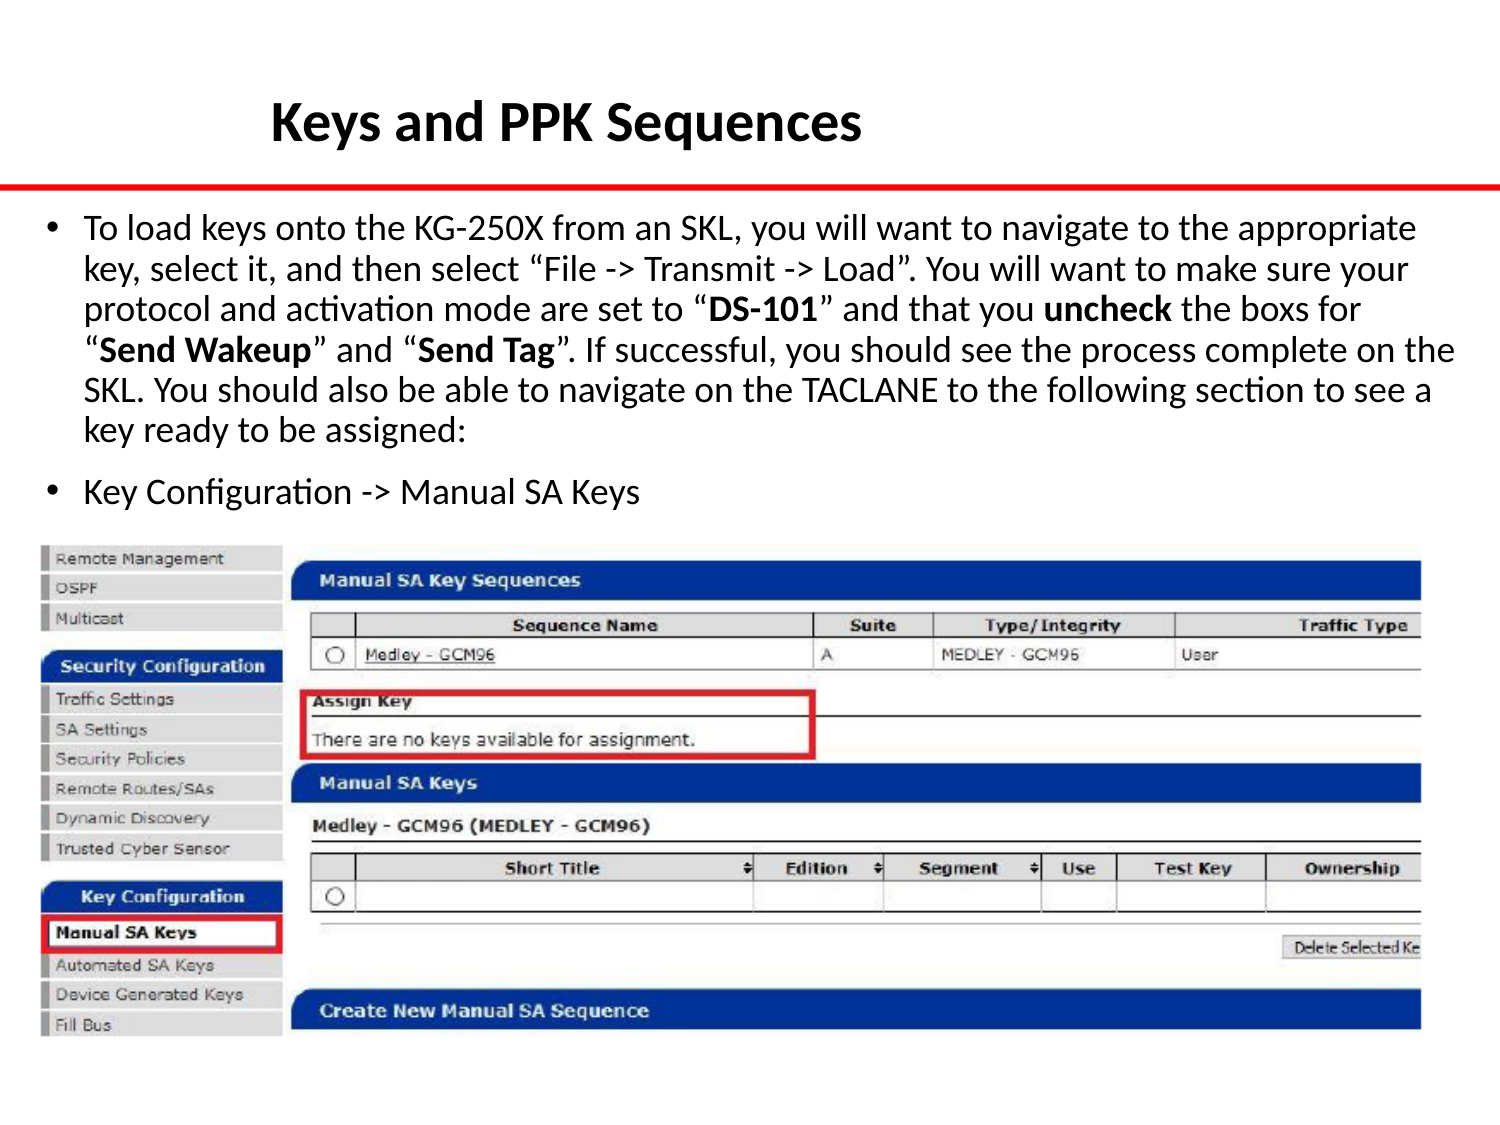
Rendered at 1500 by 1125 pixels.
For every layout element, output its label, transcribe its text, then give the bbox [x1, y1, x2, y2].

title Keys and PPK Sequences [256, 59, 1397, 186]
picture [31, 525, 1442, 1076]
list To load keys onto the KG-250X from an SKL, you will want to navigate to the appropriate key, select it, and then select “File -> Transmit -> Load”. You will want to make sure your protocol and activation mode are set to “DS-101” and that you uncheck the boxs for “Send Wakeup” and “Send Tag”. If successful, you should see the process complete on the SKL. You should also be able to navigate on the TACLANE to the following section to see a key ready to be assigned: Key Configuration -> Manual SA Keys [31, 200, 1472, 602]
